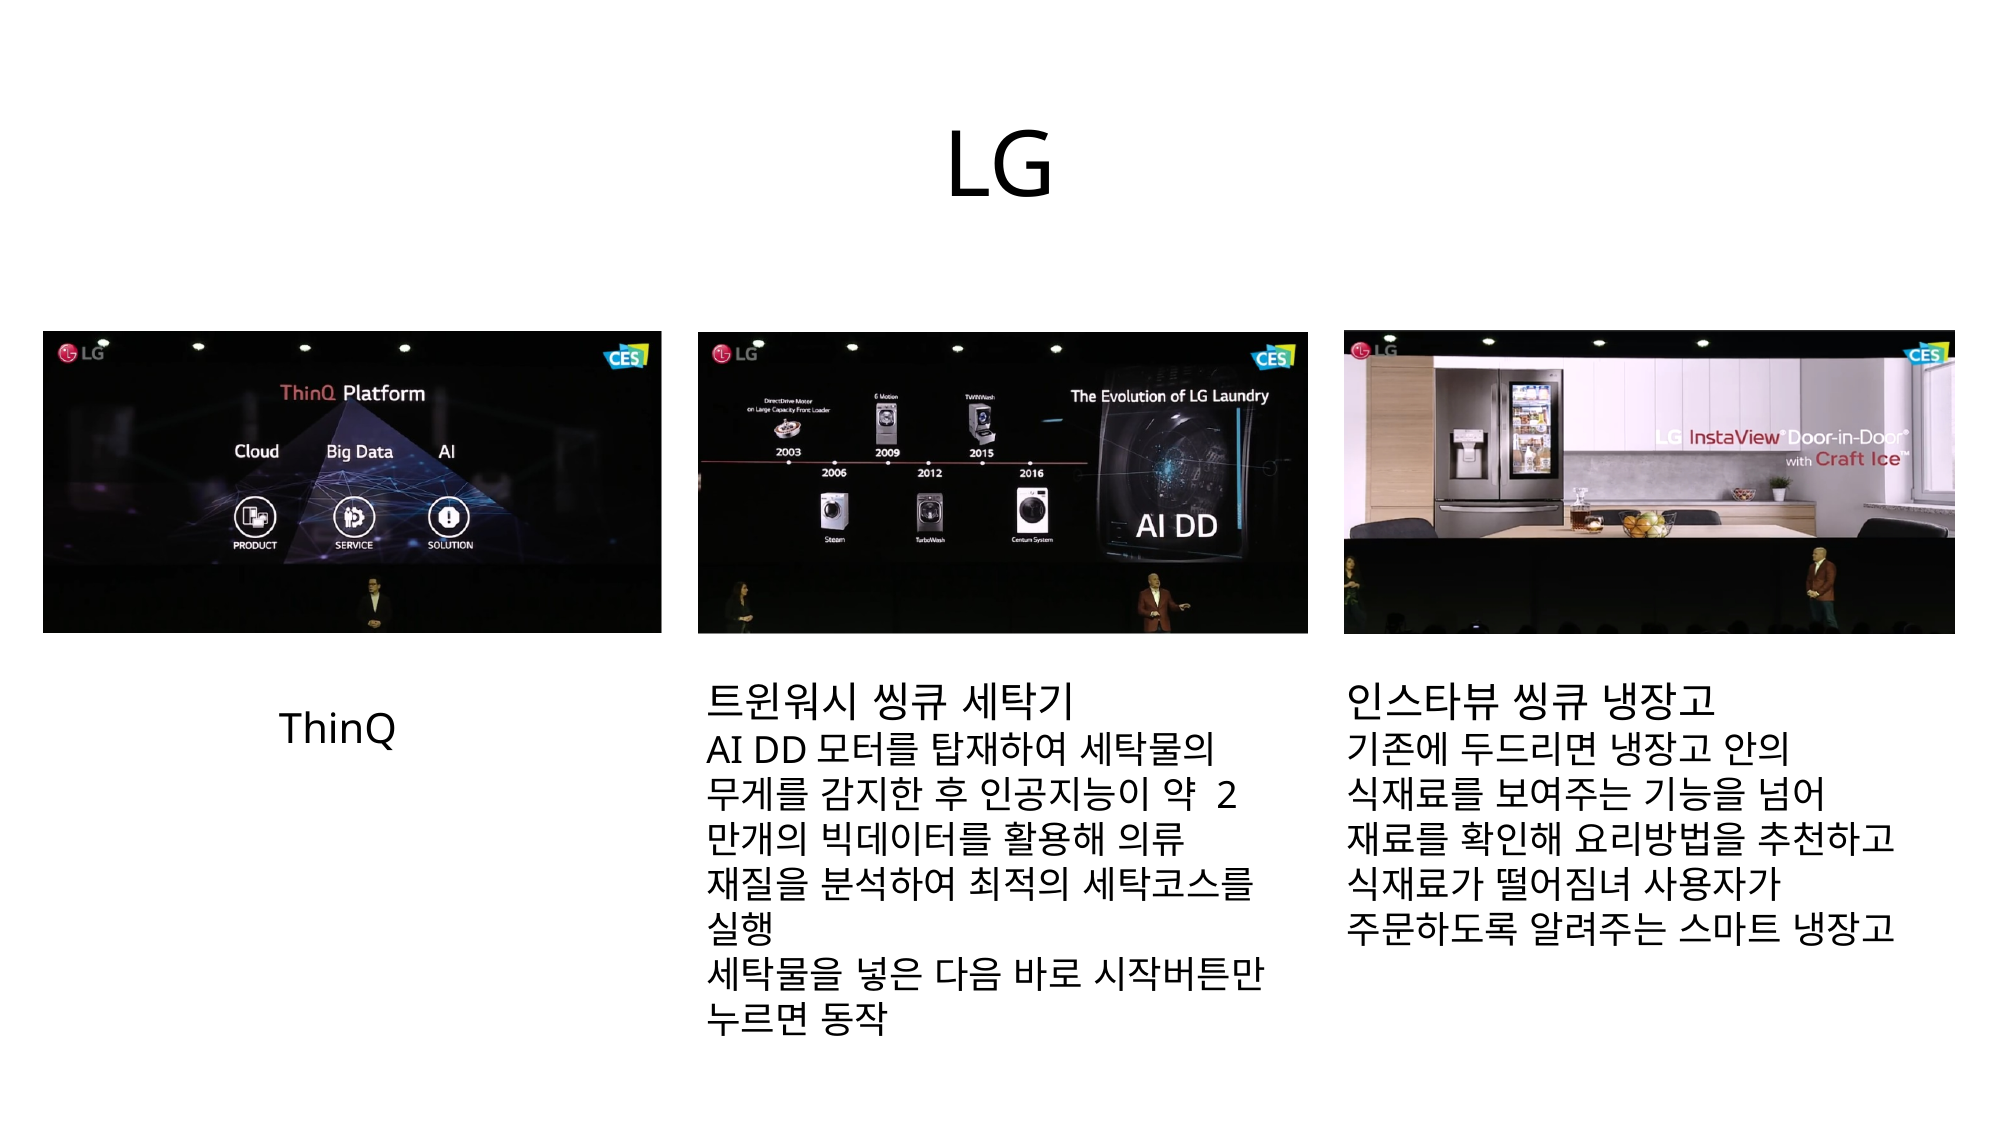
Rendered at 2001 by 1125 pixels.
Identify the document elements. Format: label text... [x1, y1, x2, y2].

text_box 트윈워시 씽큐 세탁기 AI DD모터를 탑재하여 세탁물의 무게를 감지한 후 인공지능이 약 2만개의 빅데이터를 활용해 의류 재질을 분석하여 최적의 세탁코스를 실행 세탁물을 넣은 다음 바로 시작버튼만 누르면 동작 [691, 668, 1315, 1049]
text_box LG [928, 97, 1072, 222]
picture [1344, 330, 1955, 634]
text_box 인스타뷰 씽큐 냉장고 기존에 두드리면 냉장고 안의 식재료를 보여주는 기능을 넘어 재료를 확인해 요리방법을 추천하고 식재료가 떨어짐녀 사용자가 주문하도록 알려주는 스마트 냉장고 [1332, 668, 1955, 959]
picture [43, 331, 662, 634]
picture [698, 331, 1308, 634]
text_box ThinQ [264, 694, 412, 759]
